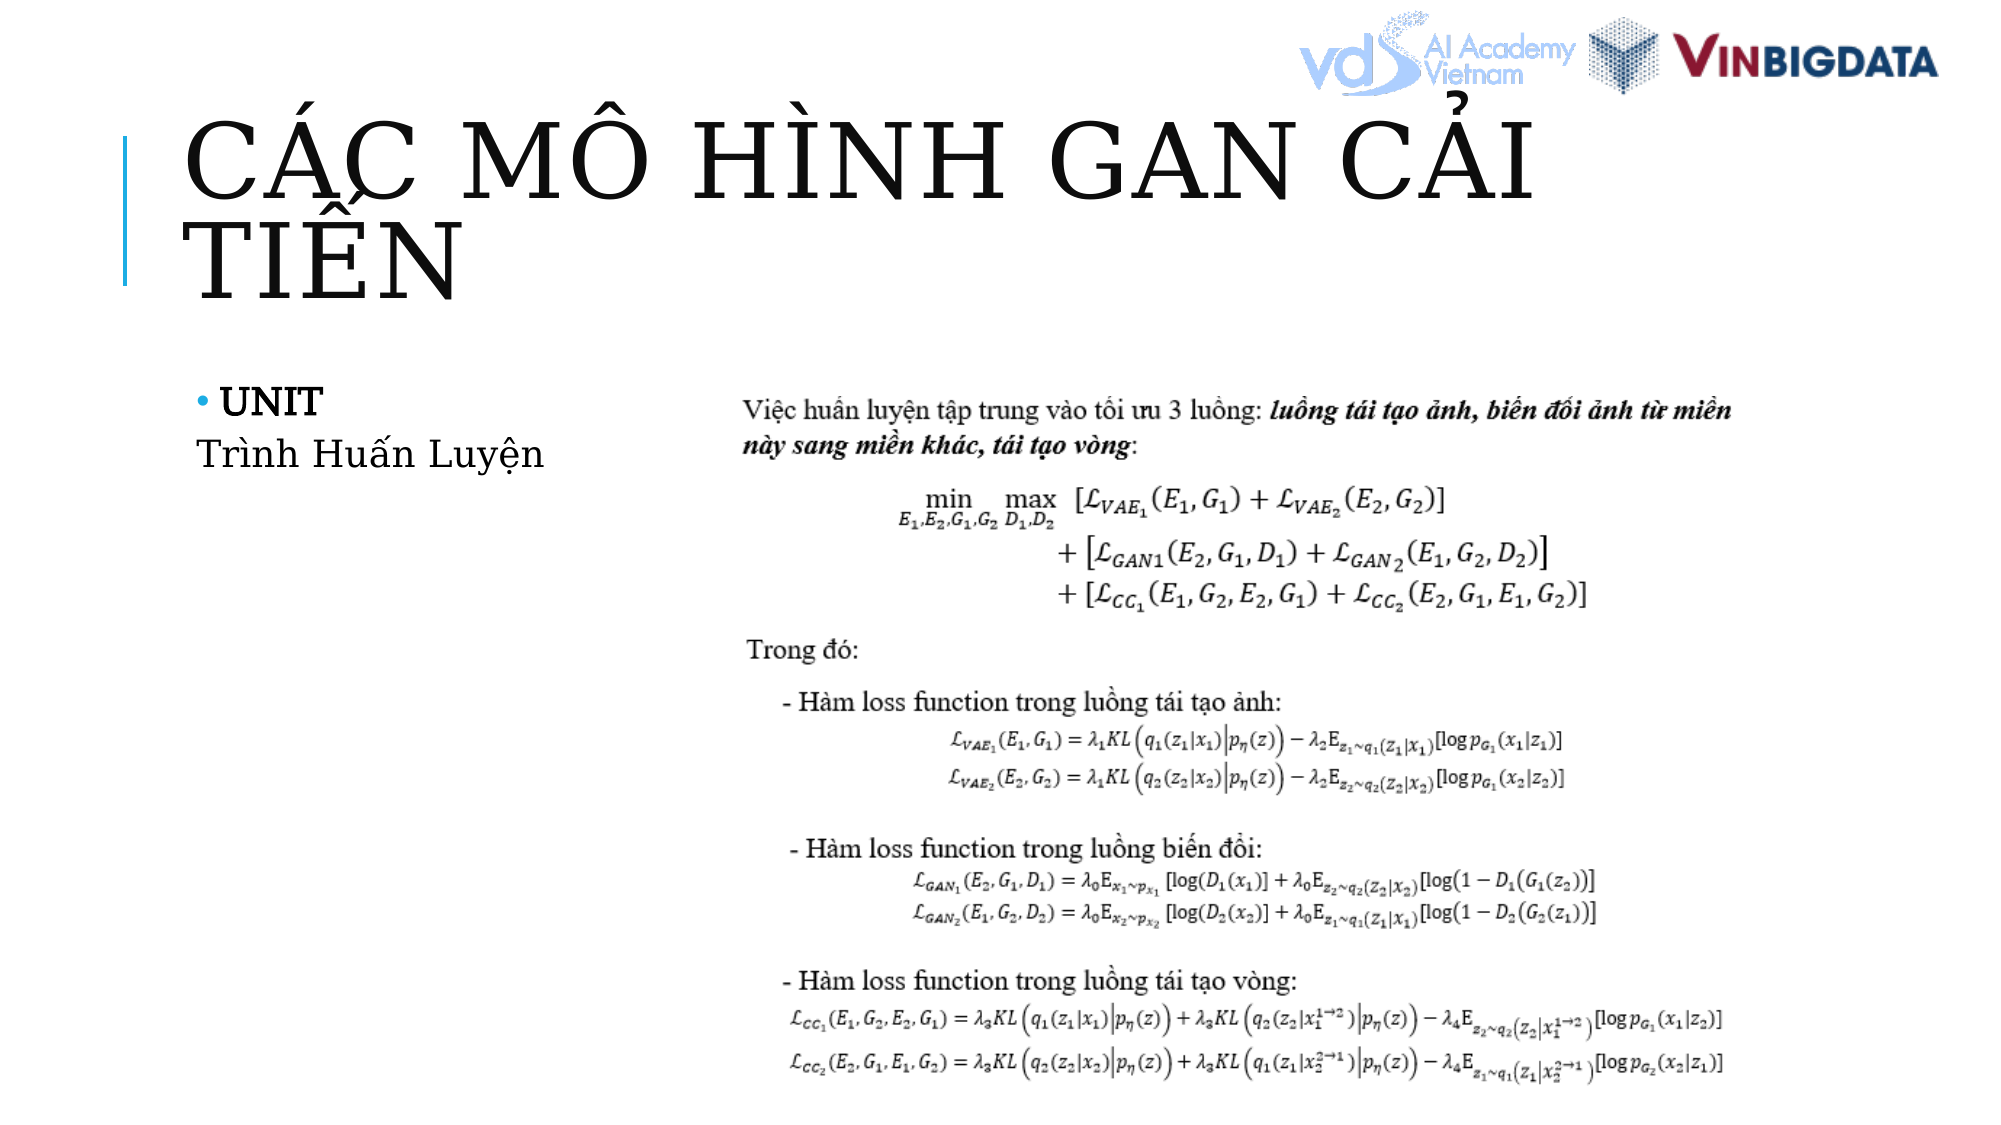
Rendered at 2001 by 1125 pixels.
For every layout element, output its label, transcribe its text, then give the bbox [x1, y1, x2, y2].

picture [725, 396, 1763, 1096]
title CÁC MÔ hÌNH GAN CẢI TIẾN [168, 96, 1763, 342]
picture [1589, 17, 1939, 96]
list UNIT Trình Huấn Luyện [168, 375, 1763, 1035]
